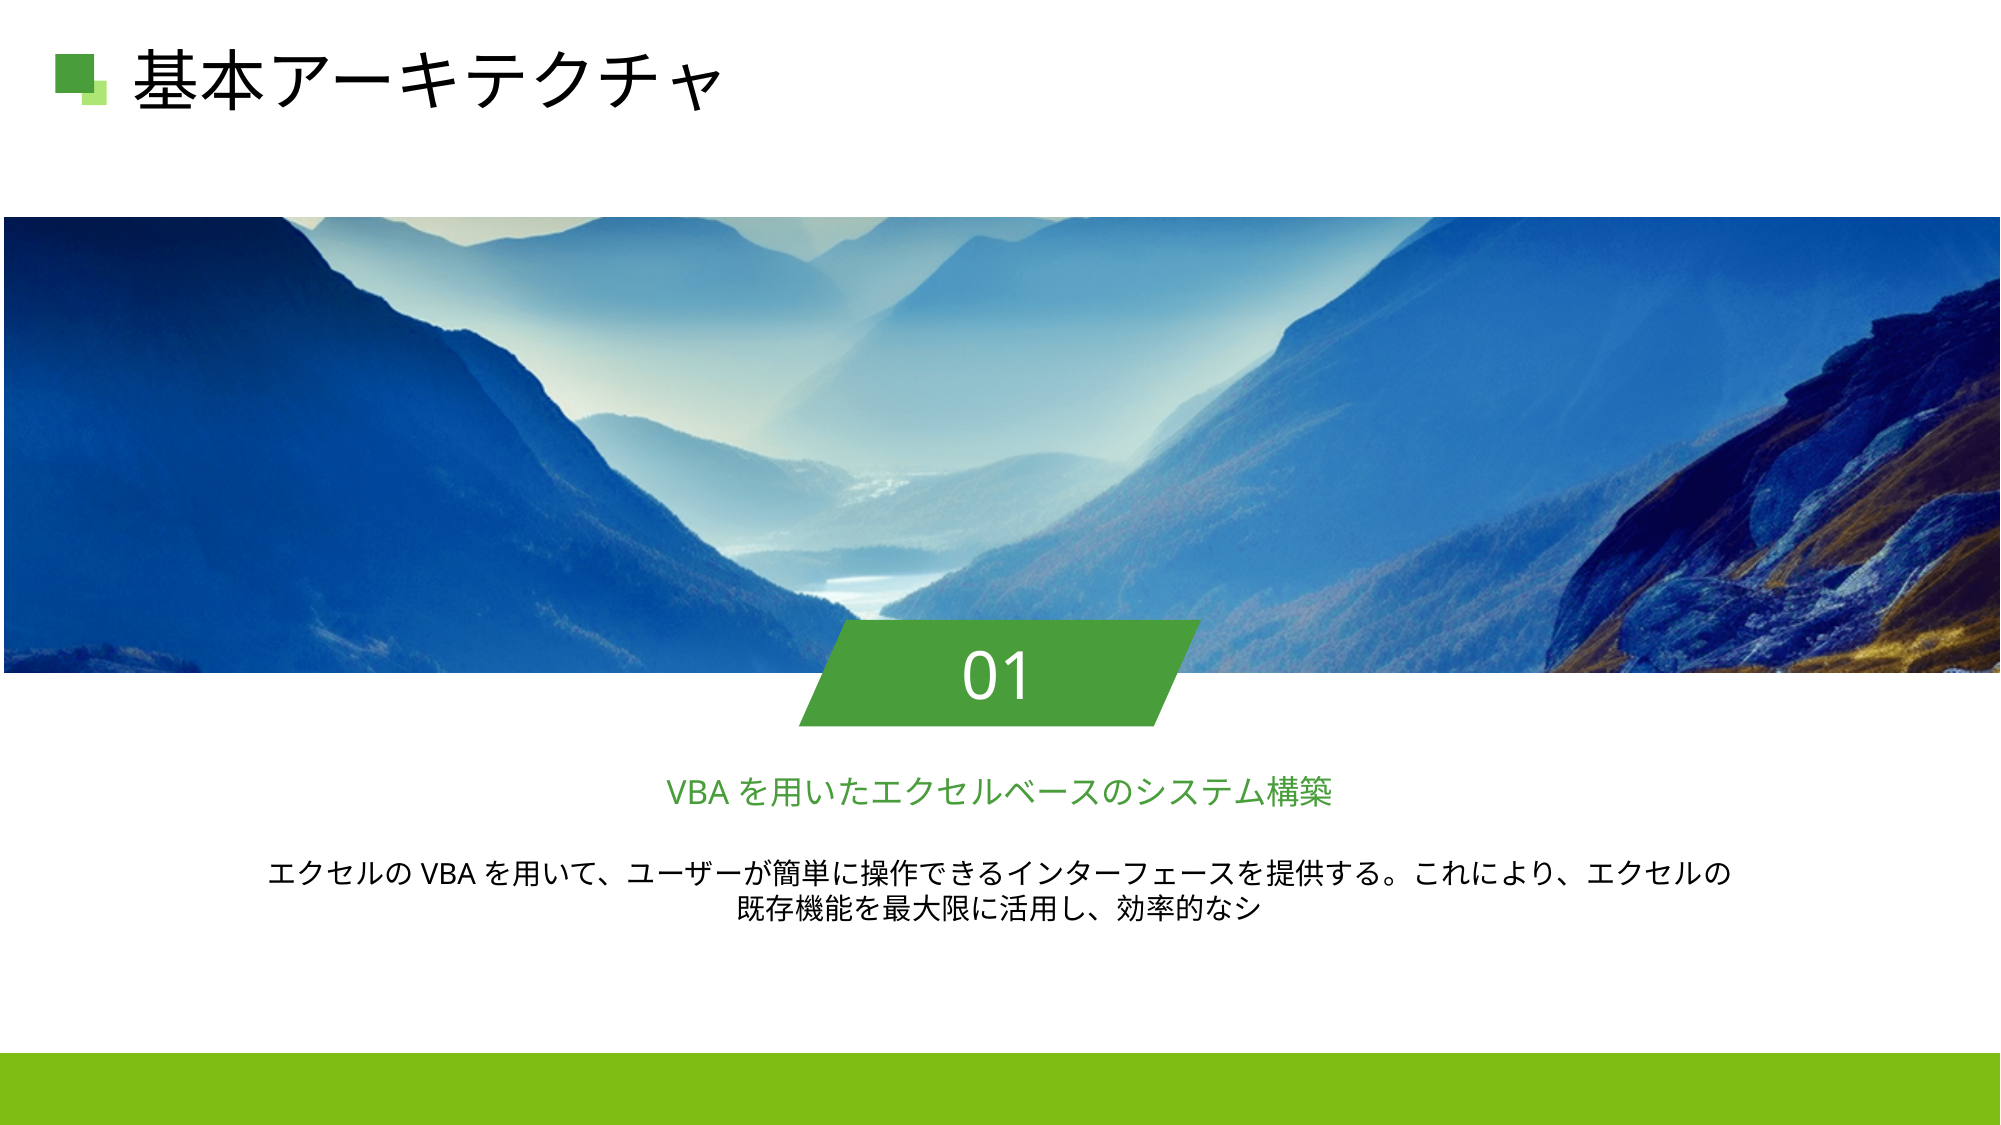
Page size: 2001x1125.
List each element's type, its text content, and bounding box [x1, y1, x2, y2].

text_box 01 [906, 673, 1093, 713]
text_box エクセルのVBAを用いて、ユーザーが簡単に操作できるインターフェースを提供する。これにより、エクセルの既存機能を最大限に活用し、効率的なシ [264, 855, 1736, 1012]
text_box [0, 1052, 2000, 1125]
text_box [798, 673, 1178, 727]
text_box [81, 80, 107, 106]
text_box VBAを用いたエクセルベースのシステム構築 [264, 742, 1736, 840]
text_box [55, 54, 95, 93]
picture [4, 217, 2000, 673]
text_box 基本アーキテクチャ [132, 43, 1909, 115]
